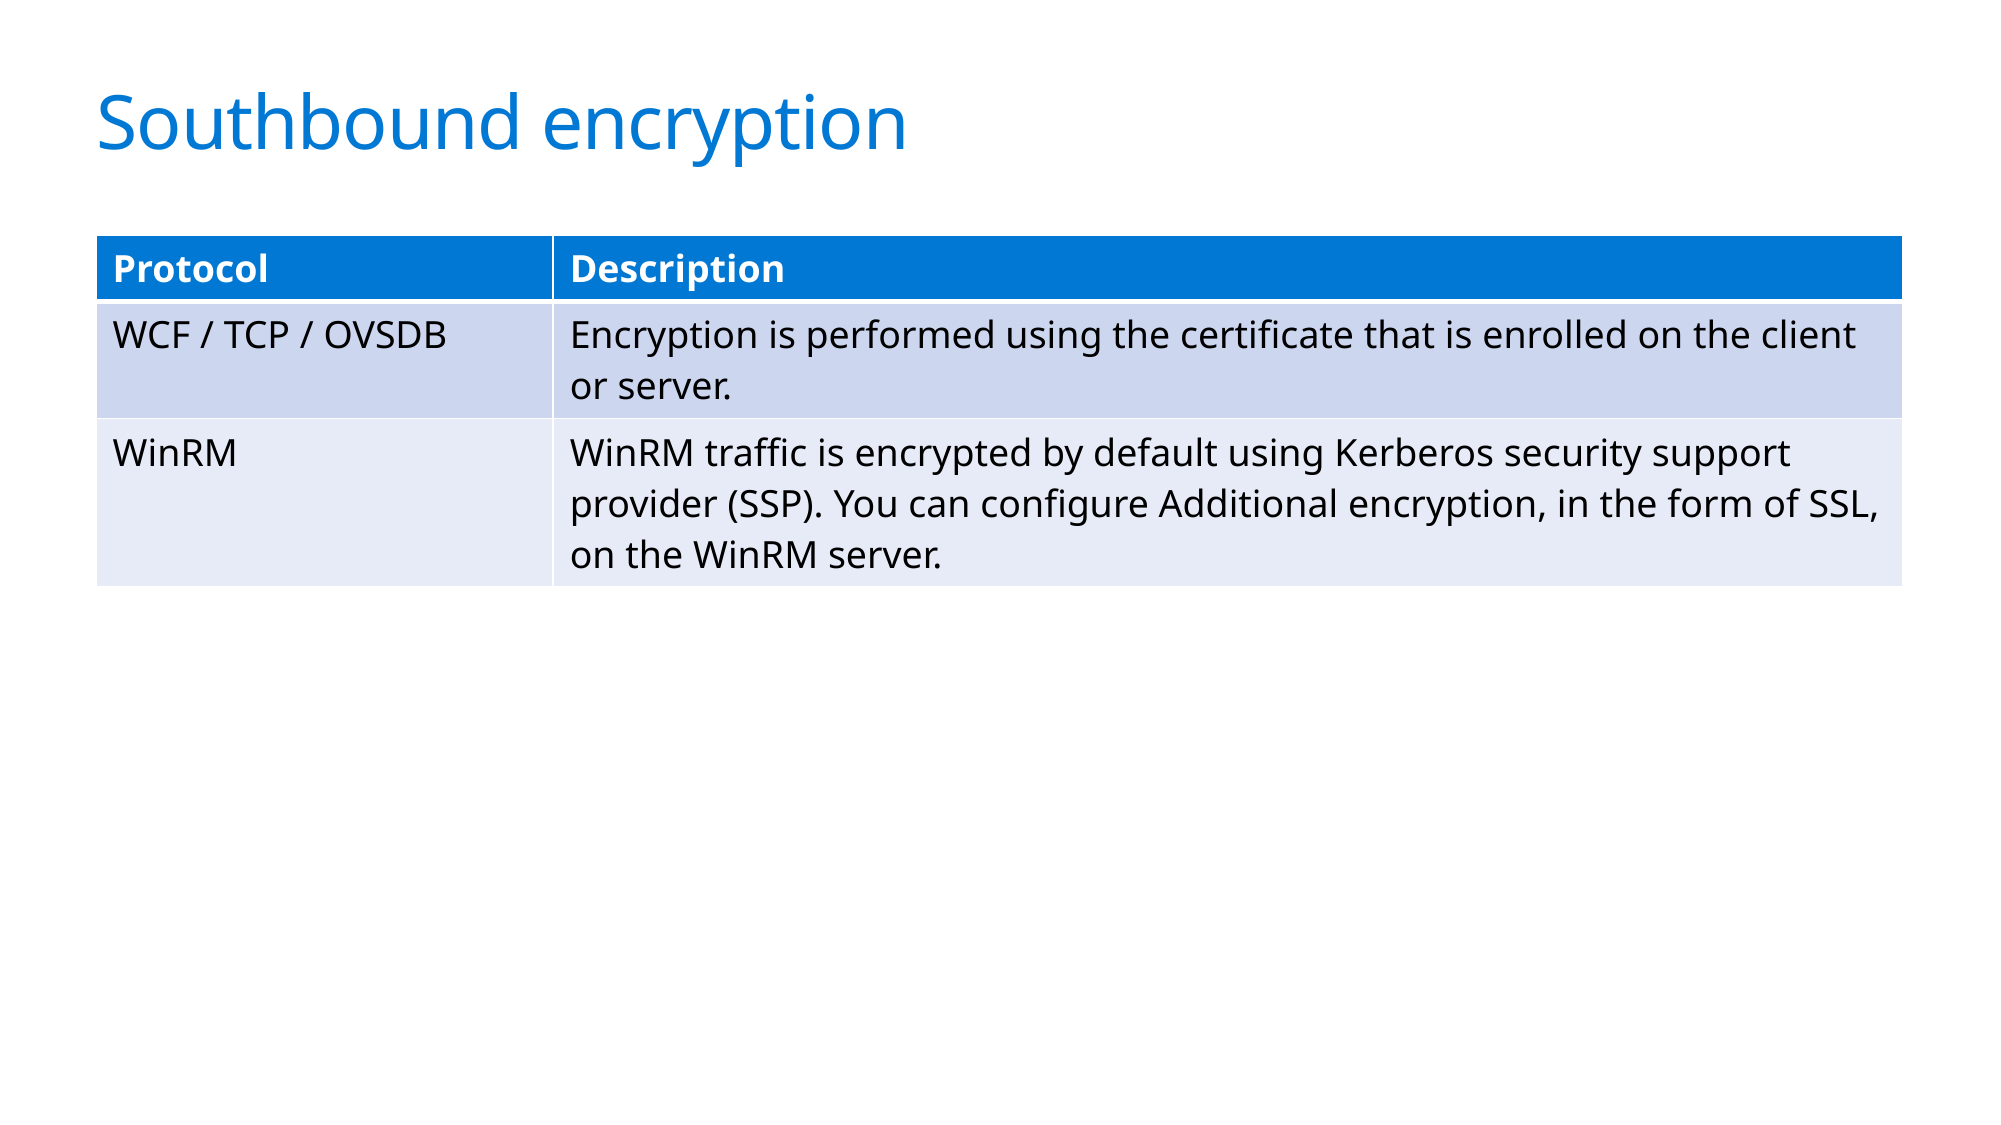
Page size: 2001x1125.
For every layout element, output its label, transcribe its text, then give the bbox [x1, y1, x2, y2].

table_cell WinRM traffic is encrypted by default using Kerberos security support provider (SSP). You can configure Additional encryption, in the form of SSL, on the WinRM server. [554, 419, 1902, 586]
table_cell WinRM [97, 419, 552, 586]
table_cell Encryption is performed using the certificate that is enrolled on the client or server. [554, 304, 1902, 418]
title Southbound encryption [96, 75, 1904, 166]
table_header Protocol [97, 236, 552, 299]
table_header Description [554, 236, 1902, 299]
table_cell WCF / TCP / OVSDB [97, 304, 552, 418]
